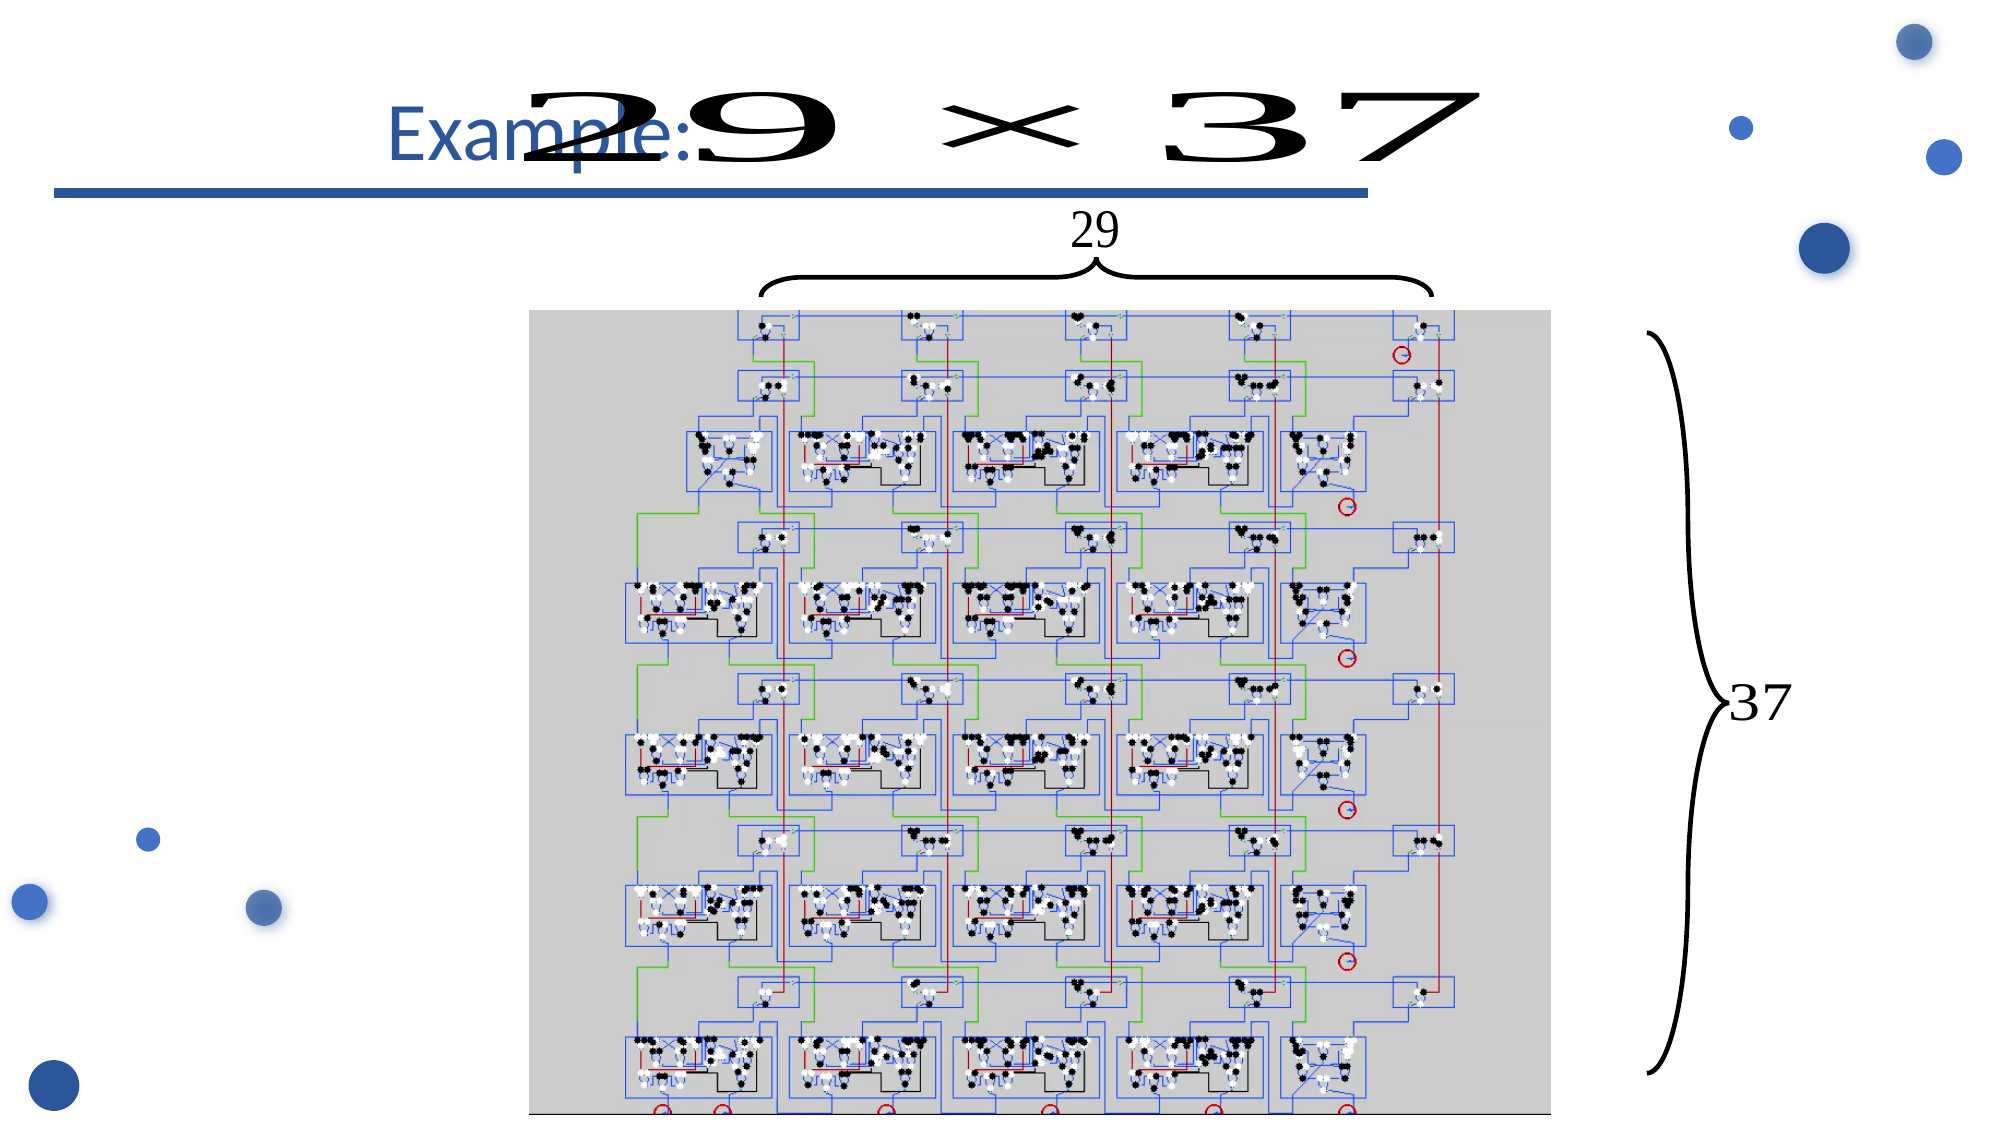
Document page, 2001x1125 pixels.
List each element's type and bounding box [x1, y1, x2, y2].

text_box [1646, 332, 1730, 1074]
text_box [1797, 221, 1851, 275]
text_box [135, 826, 162, 853]
text_box [528, 309, 1552, 1116]
text_box [10, 882, 49, 922]
text_box [1727, 114, 1755, 142]
text_box [244, 888, 283, 928]
text_box [760, 257, 1433, 298]
text_box [27, 1059, 81, 1112]
text_box [1924, 138, 1964, 177]
text_box [1895, 22, 1934, 62]
